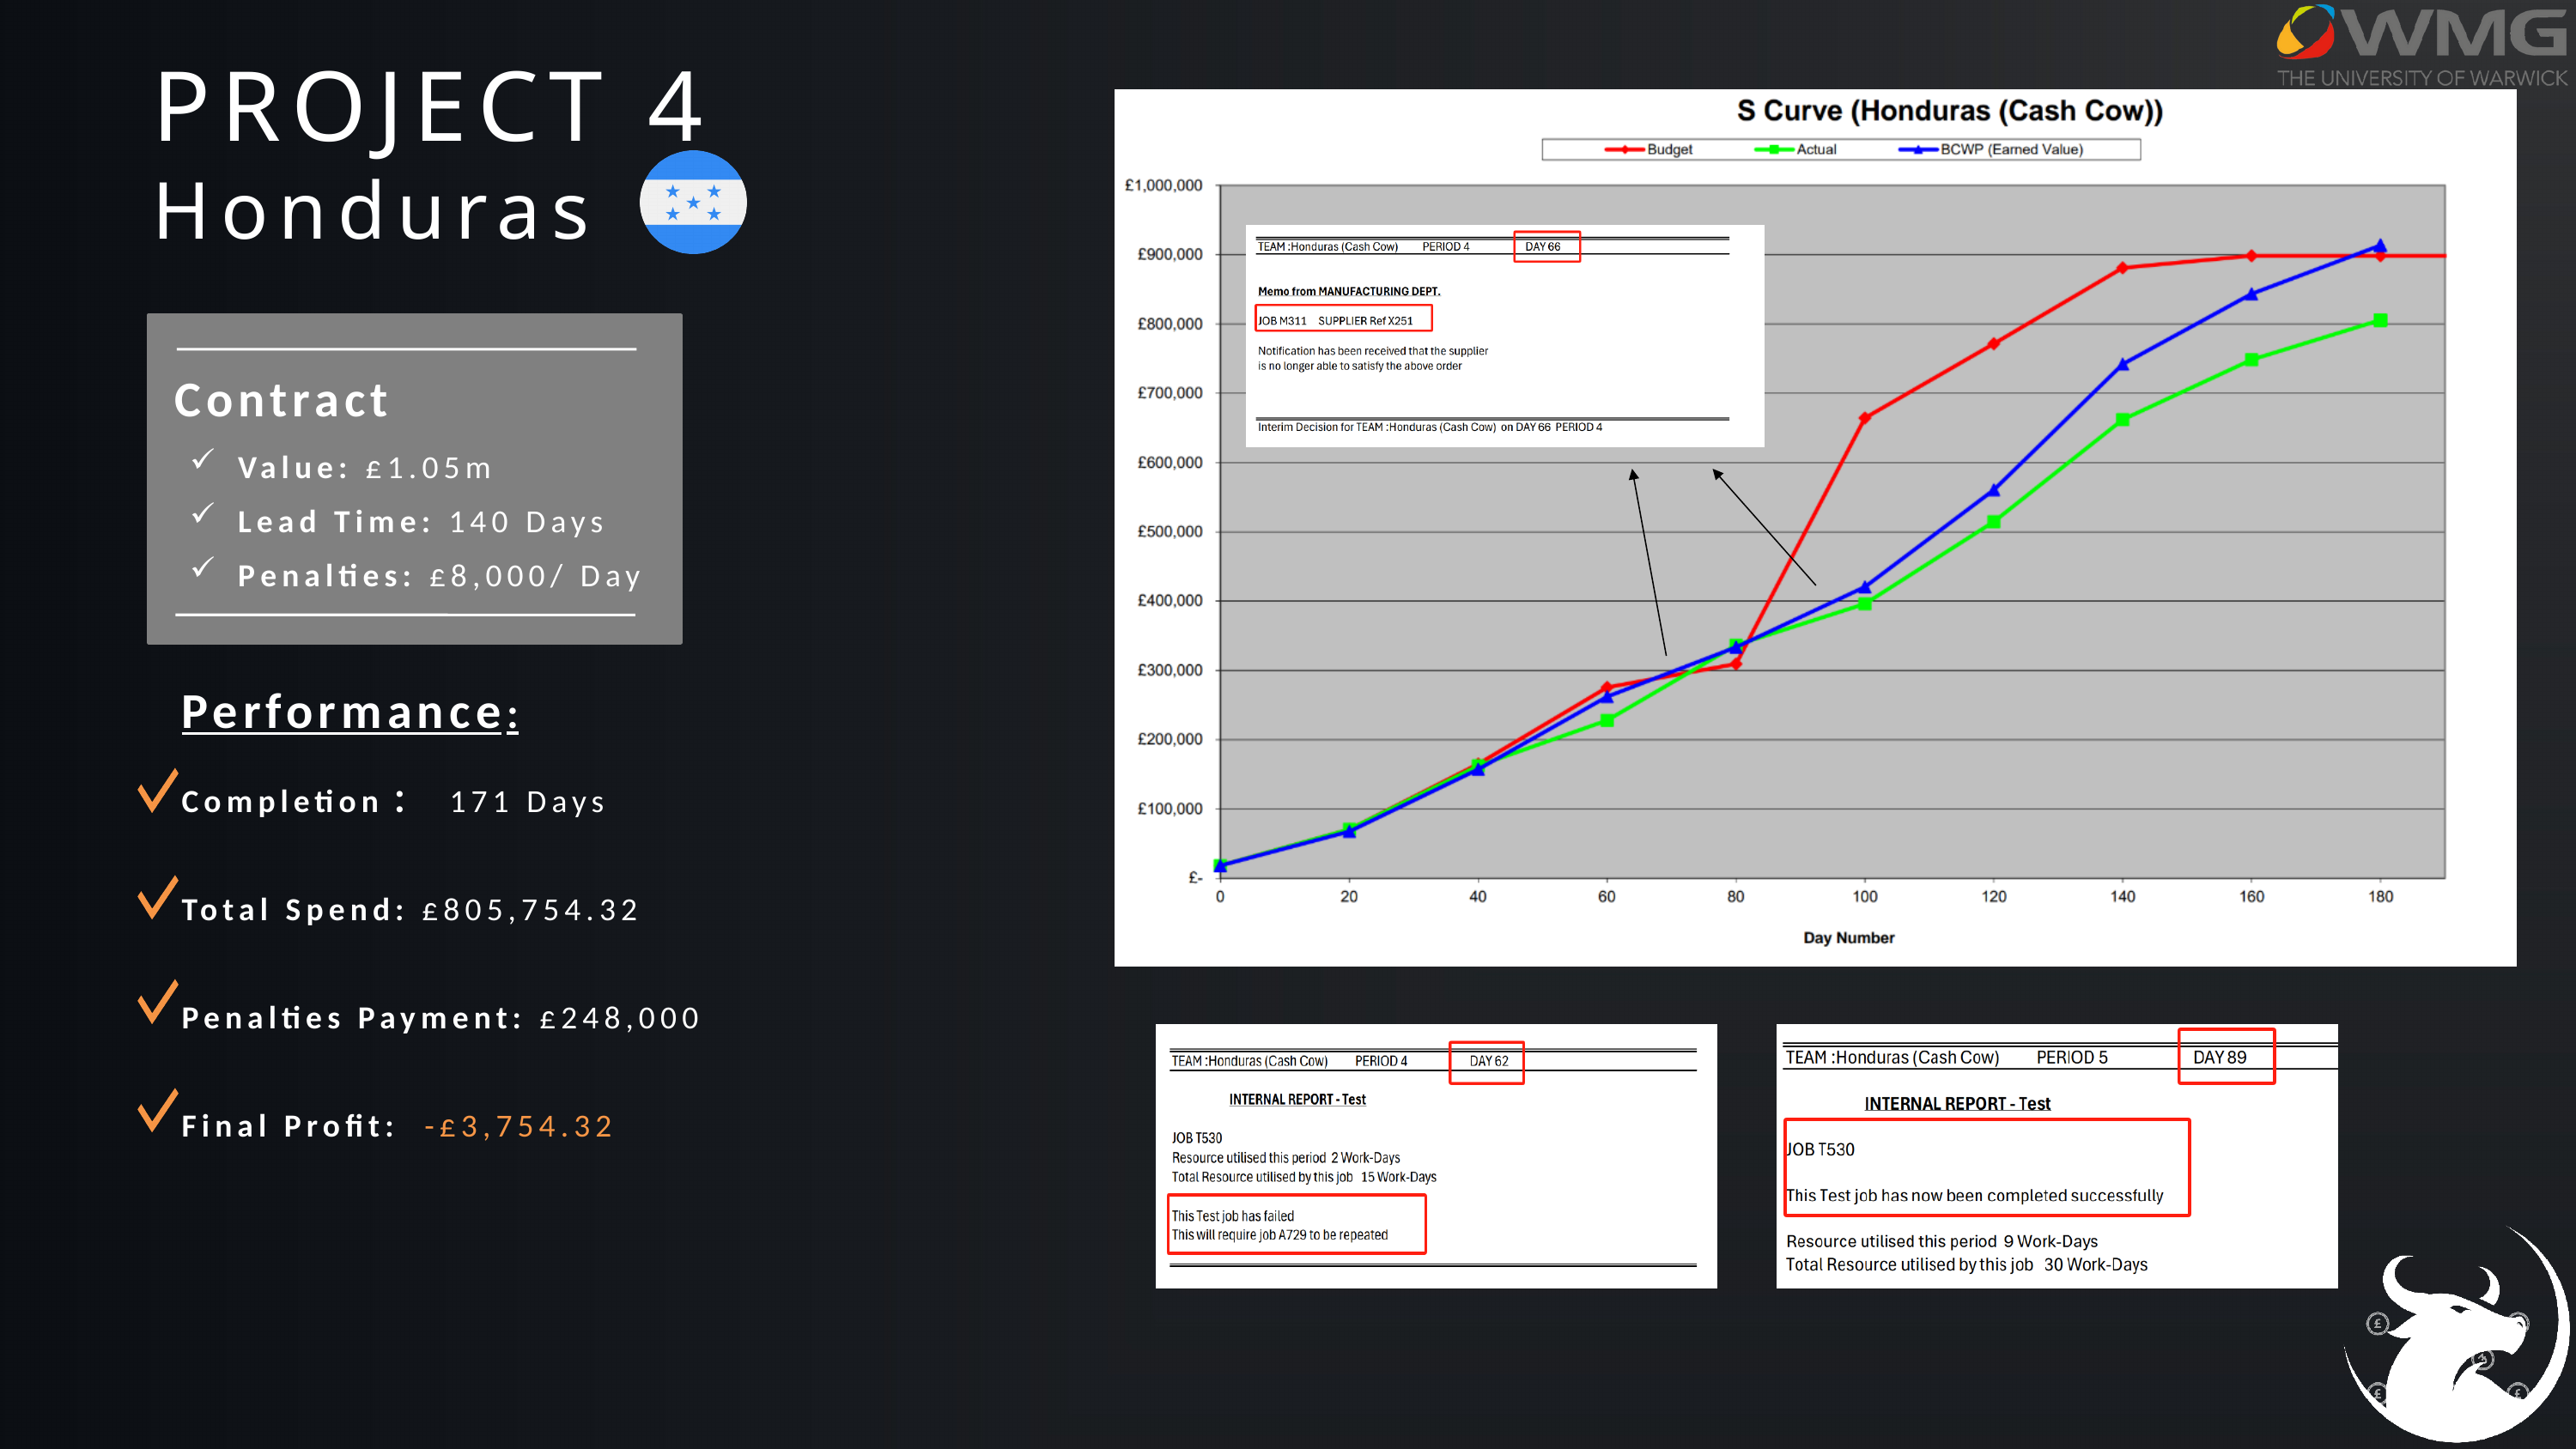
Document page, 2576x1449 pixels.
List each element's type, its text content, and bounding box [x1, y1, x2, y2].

text_box Performance: [181, 684, 967, 739]
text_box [1712, 468, 1817, 586]
text_box Contract [174, 372, 960, 427]
text_box [2269, 0, 2576, 90]
text_box [147, 313, 683, 645]
picture [0, 0, 2576, 1449]
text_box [1631, 468, 1667, 657]
text_box Completion： 171 Days Total Spend: £805,754.32 Penalties Payment: £248,000 Final Profit: -£3,754.32 [181, 764, 1061, 1197]
text_box Value: £1.05m Lead Time: 140 Days Penalties: £8,000/ Day [176, 424, 817, 600]
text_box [136, 756, 179, 1144]
text_box PROJECT 4 Honduras [152, 45, 947, 256]
